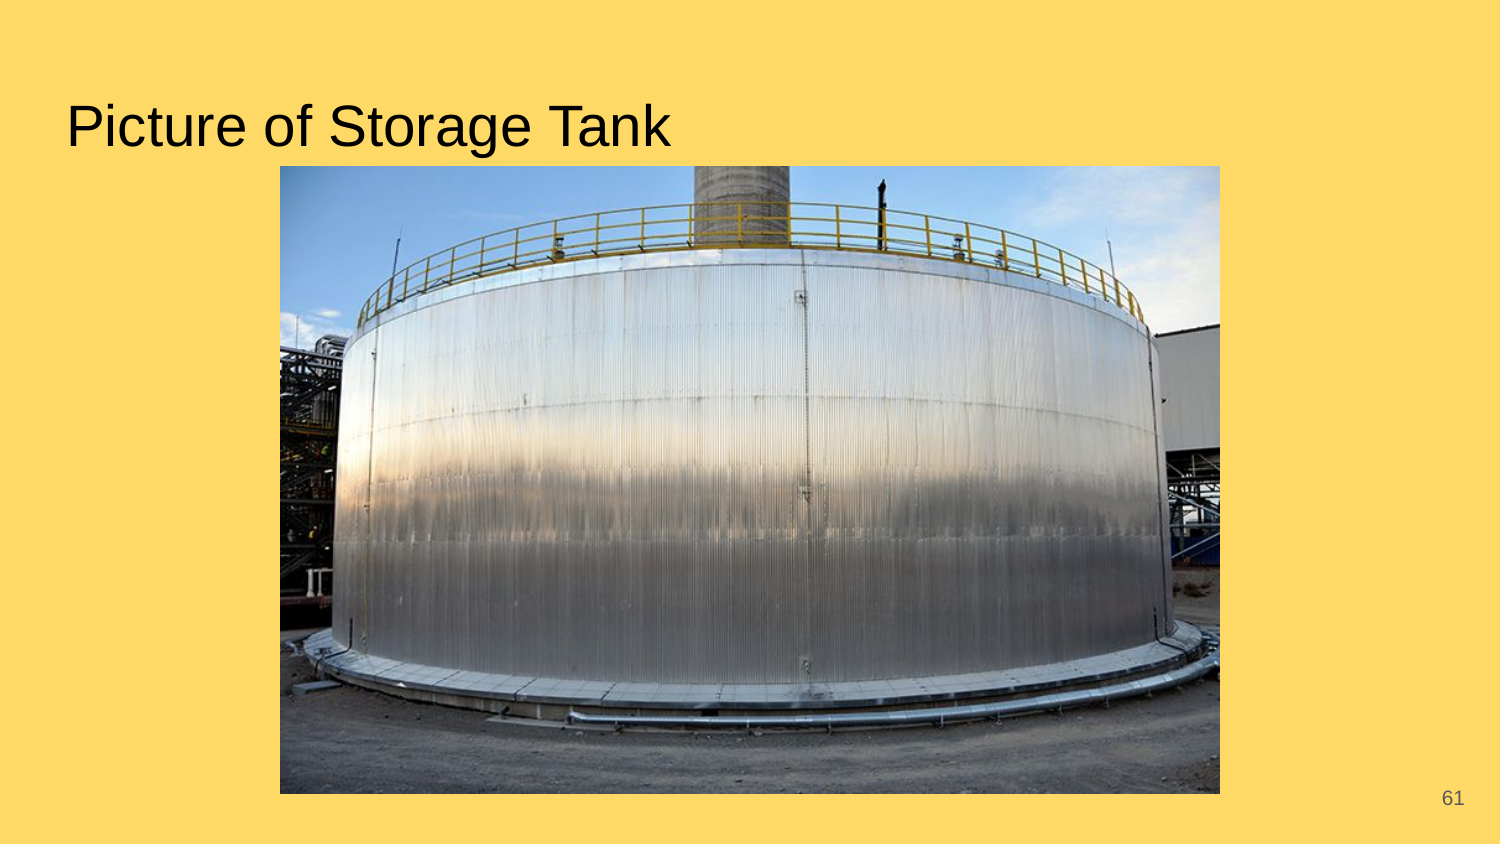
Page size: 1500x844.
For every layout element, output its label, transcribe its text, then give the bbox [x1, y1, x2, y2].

title Picture of Storage Tank [51, 72, 1449, 167]
slide_number ‹#› [1389, 764, 1480, 830]
list Total Wind Energy to Mechanical Energy can only be so high due to the nature of air flow. This energy gained through the turbines fins can be measured by taking the velocity of wind flow going into the fins vs the velocity after the fins. Betz’s Limit = 59.3% Efficiency Wind turbines theoretically can not exceed 59.3% mechanical efficiency Bentz theory is based on conservation of momentum and Bernoulli’s fluid equations After derivation, an efficiency equation is found: Using Different upstream-downstream ratios and creating a graph it is obvious that the peak efficiency lies at 59% [272, 167, 1228, 805]
picture [279, 166, 1220, 794]
